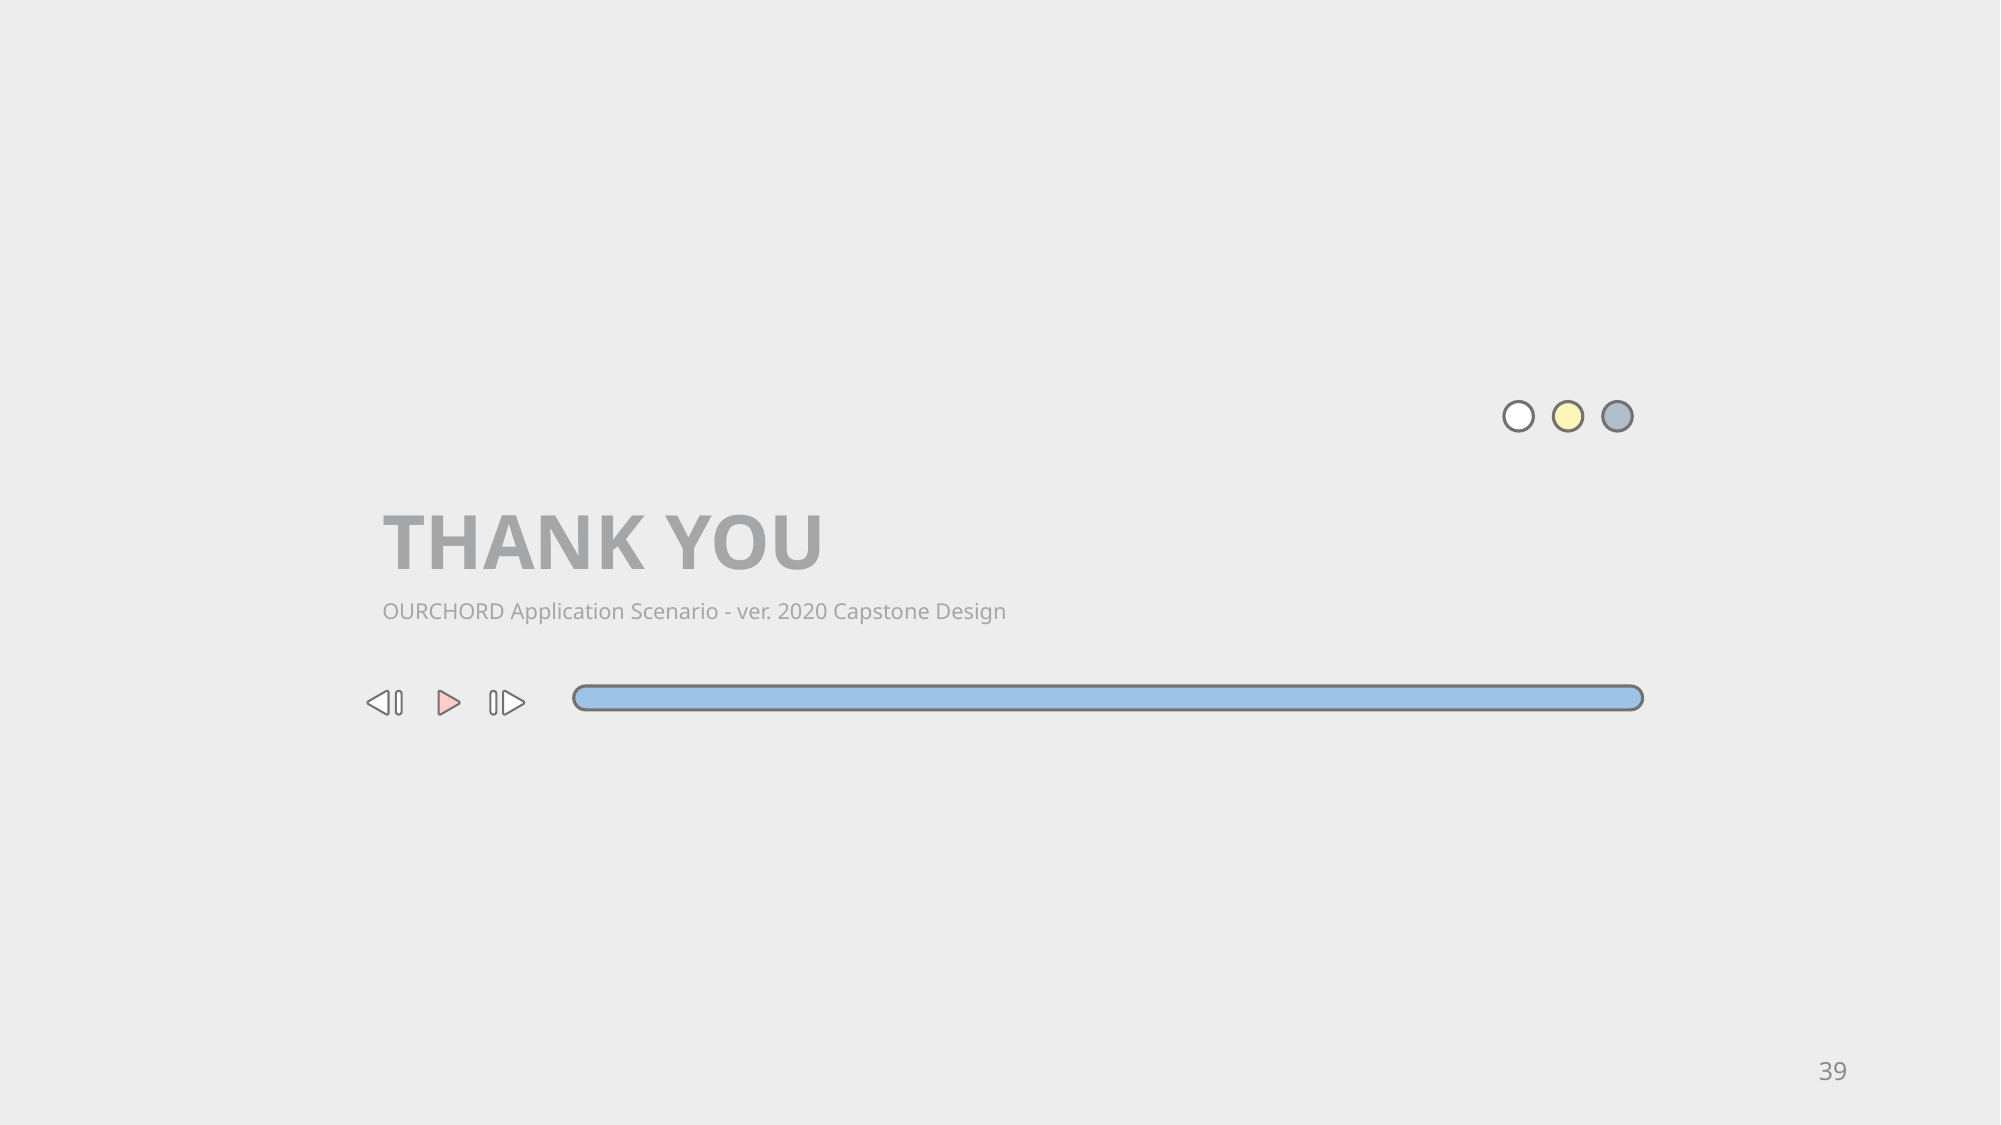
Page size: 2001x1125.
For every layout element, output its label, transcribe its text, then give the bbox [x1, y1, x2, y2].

text_box [1502, 400, 1535, 433]
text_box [367, 690, 525, 715]
slide_number 39 [1412, 1042, 1863, 1103]
text_box [572, 684, 1644, 711]
text_box THANK YOU OURCHORD Application Scenario - ver. 2020 Capstone Design [367, 441, 1217, 631]
text_box [1601, 400, 1634, 433]
text_box [1552, 400, 1584, 433]
